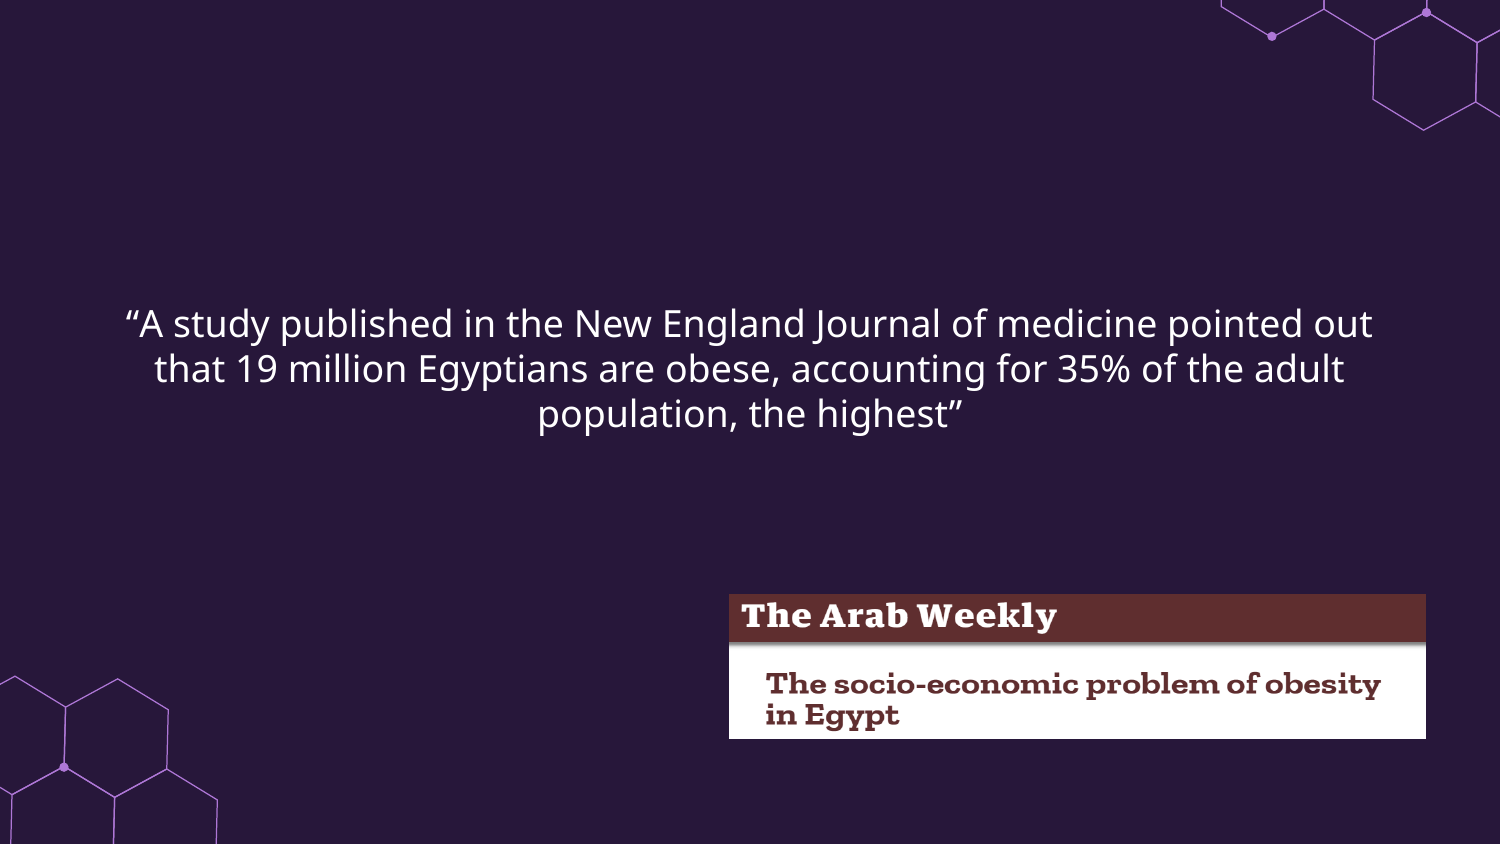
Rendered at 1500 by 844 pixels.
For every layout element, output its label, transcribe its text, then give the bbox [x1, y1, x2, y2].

text_box “A study published in the New England Journal of medicine pointed out that 19 million Egyptians are obese, accounting for 35% of the adult population, the highest” [99, 284, 1400, 506]
picture [728, 594, 1426, 739]
